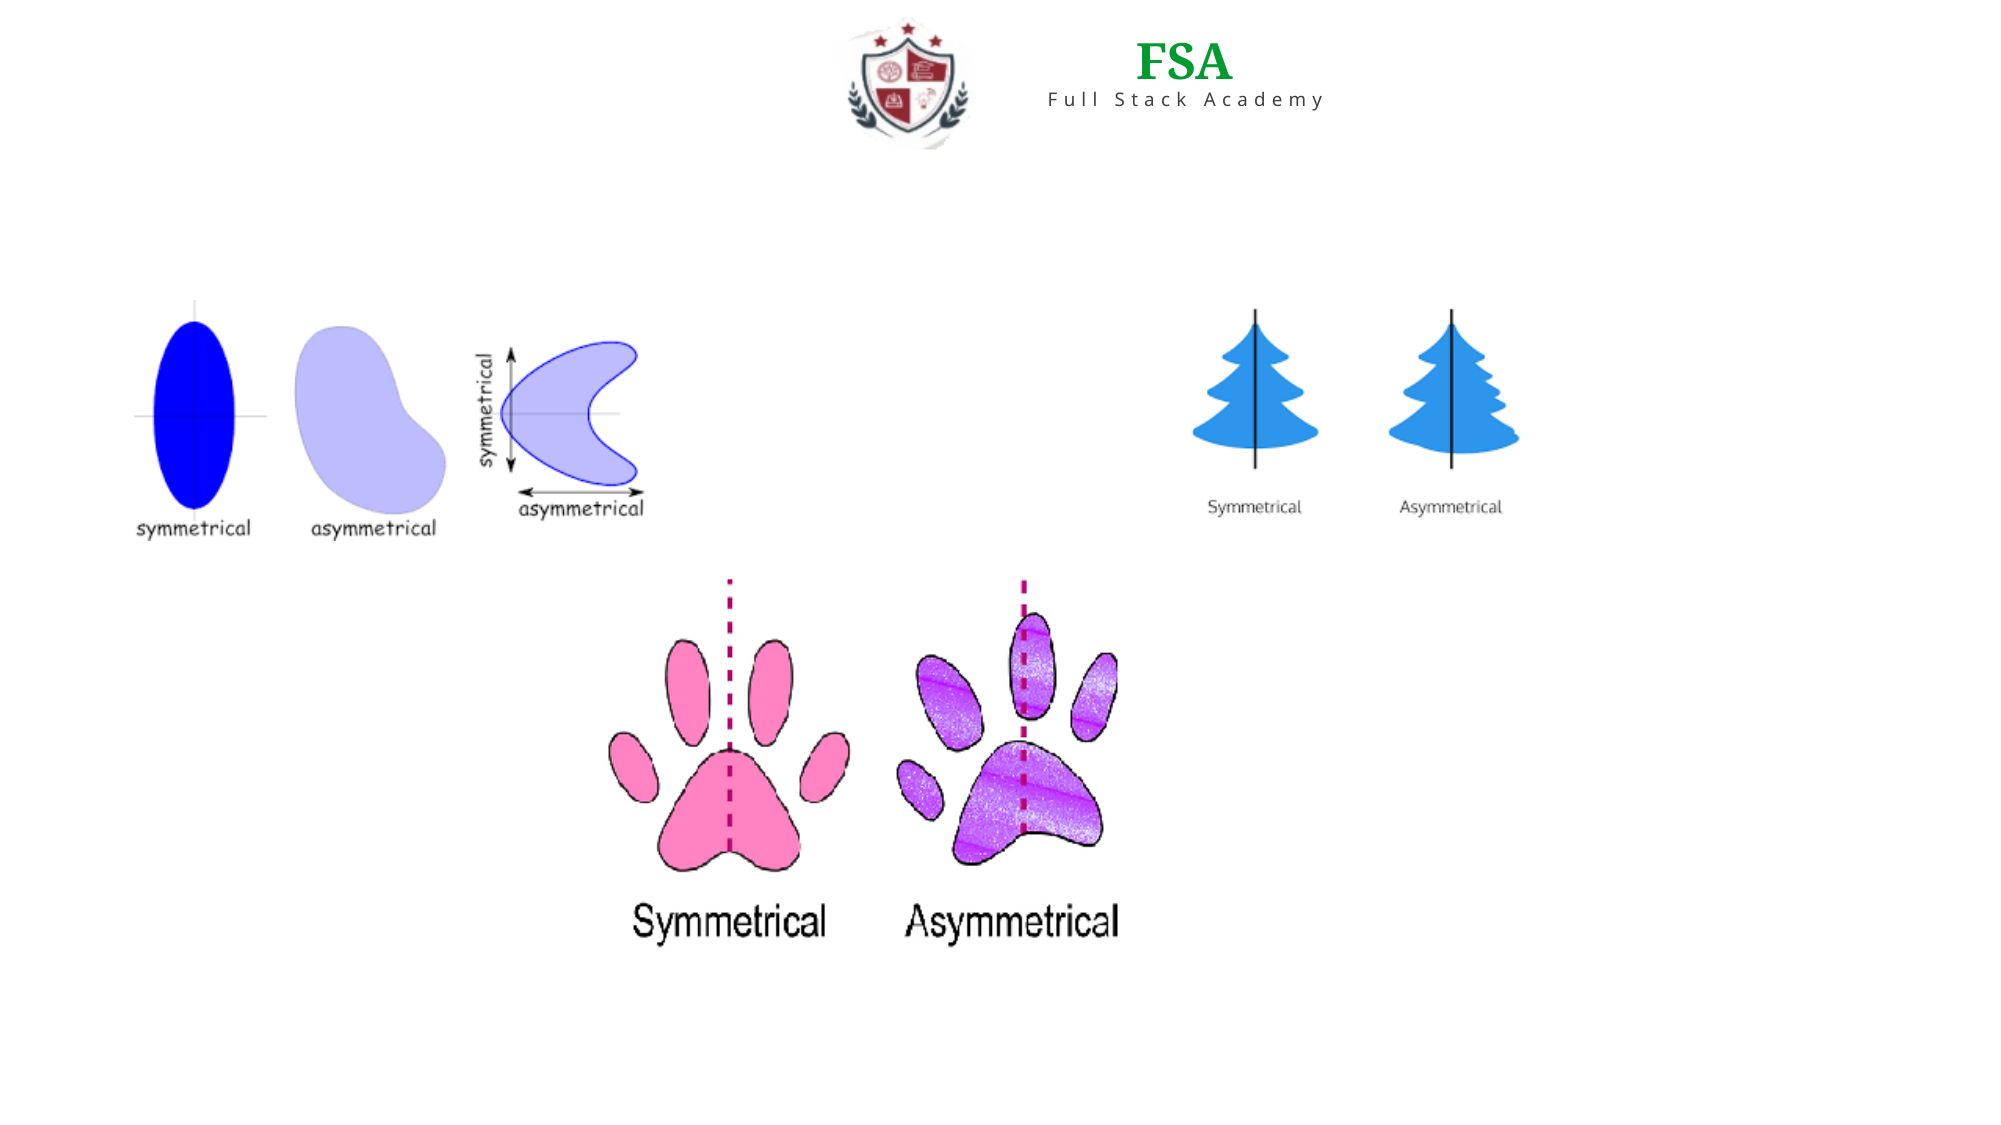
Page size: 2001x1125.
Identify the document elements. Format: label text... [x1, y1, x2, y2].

picture [1134, 264, 1579, 541]
picture [134, 300, 646, 541]
picture [601, 567, 1135, 963]
picture [827, 16, 979, 153]
text_box FSA Full Stack Academy [979, 51, 1415, 118]
